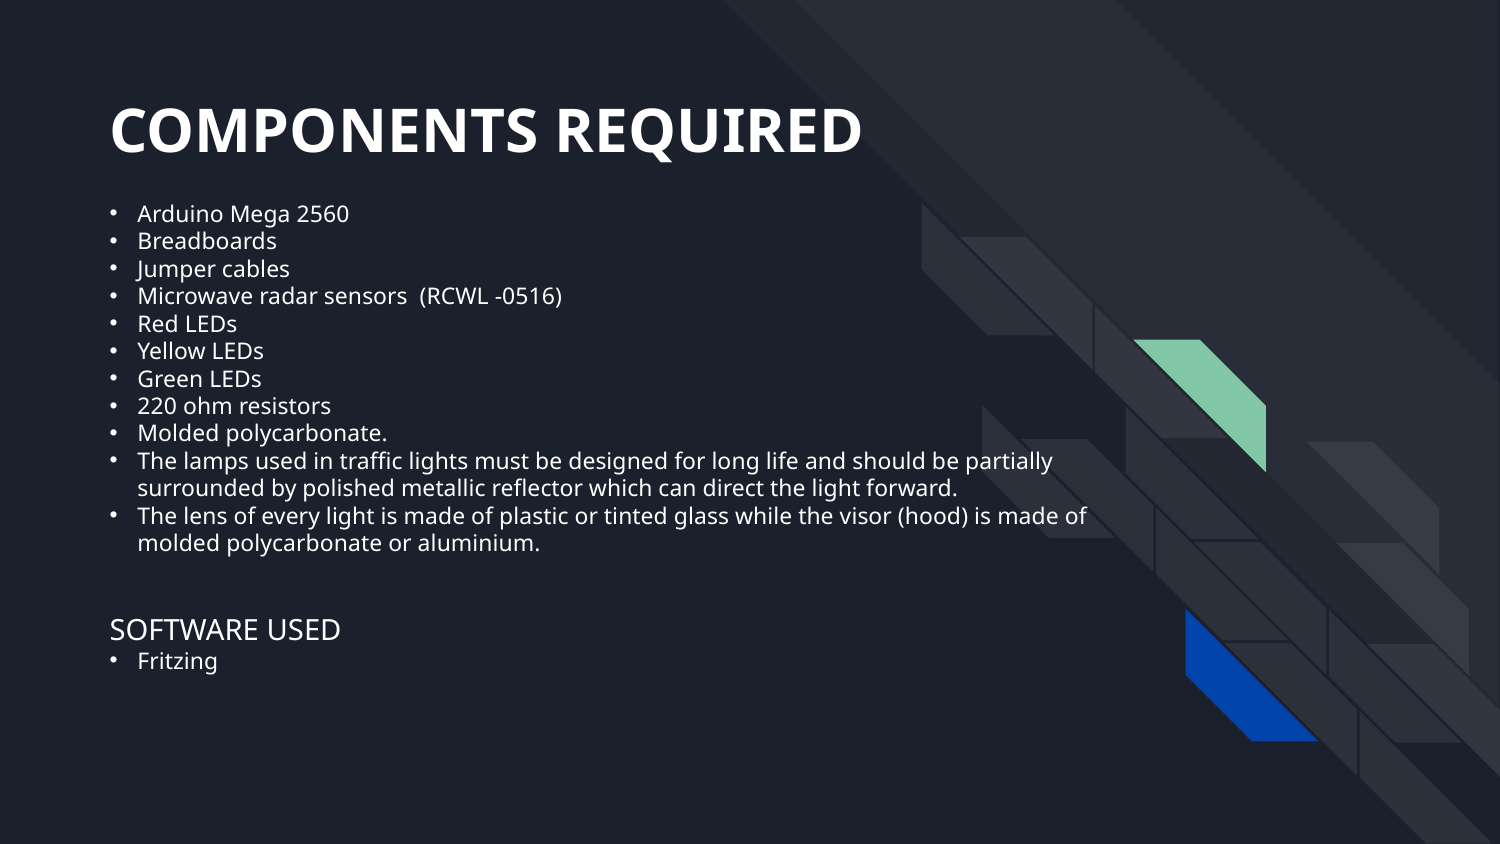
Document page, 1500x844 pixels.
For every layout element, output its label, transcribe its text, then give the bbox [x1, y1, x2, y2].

text_box COMPONENTS REQUIRED Arduino Mega 2560 Breadboards Jumper cables Microwave radar sensors (RCWL -0516) Red LEDs Yellow LEDs Green LEDs 220 ohm resistors Molded polycarbonate. The lamps used in traffic lights must be designed for long life and should be partially surrounded by polished metallic reflector which can direct the light forward. The lens of every light is made of plastic or tinted glass while the visor (hood) is made of molded polycarbonate or aluminium. SOFTWARE USED Fritzing [94, 76, 1178, 724]
